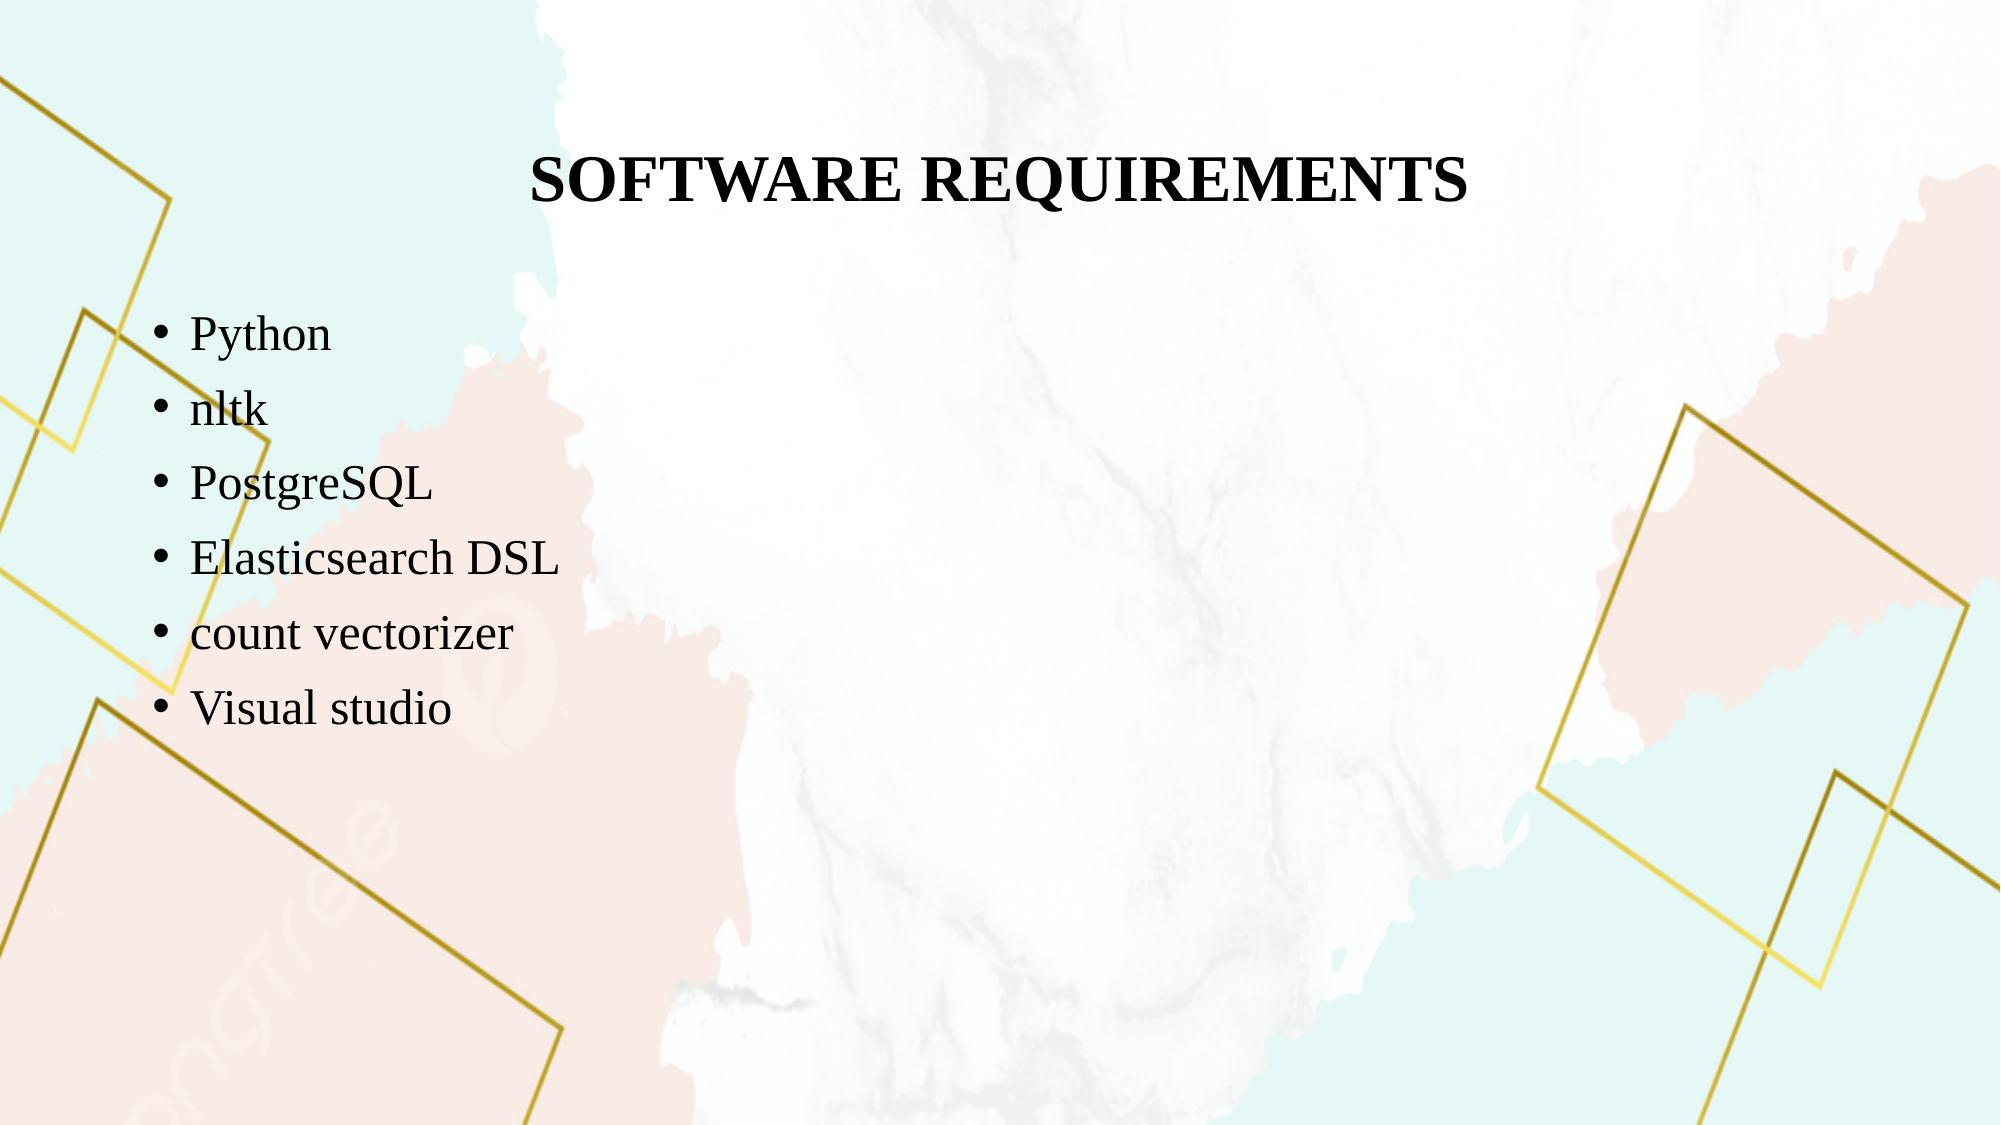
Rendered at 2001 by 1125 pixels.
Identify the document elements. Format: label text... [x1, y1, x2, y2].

list Python nltk PostgreSQL Elasticsearch DSL count vectorizer Visual studio [137, 299, 1863, 1014]
picture [0, 0, 2001, 1125]
title SOFTWARE REQUIREMENTS [137, 111, 1863, 248]
